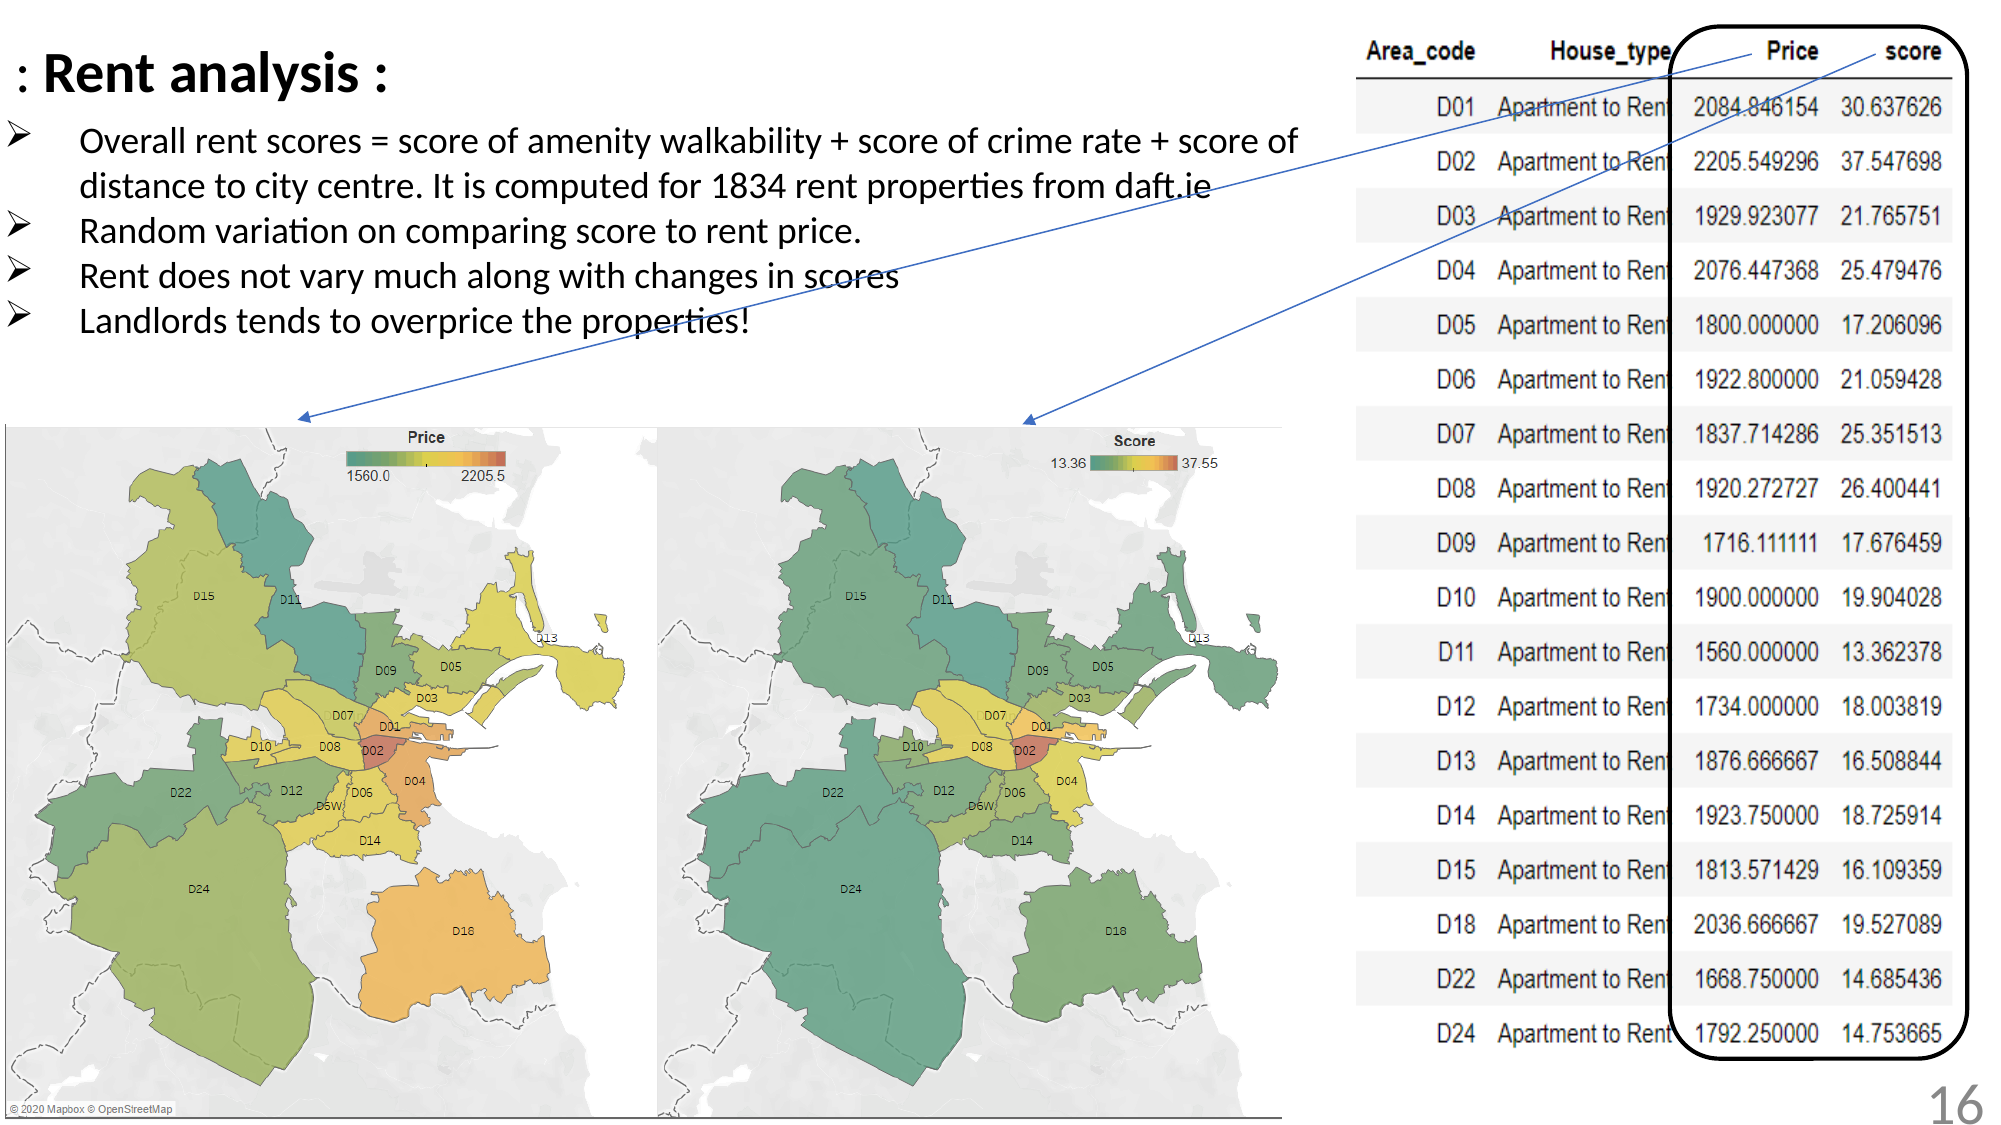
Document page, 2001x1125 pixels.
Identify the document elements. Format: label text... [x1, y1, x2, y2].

text_box [1694, 24, 1943, 31]
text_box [297, 53, 1021, 421]
slide_number 16 [1550, 1070, 2000, 1125]
text_box : Rent analysis : [0, 26, 1424, 108]
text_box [1022, 53, 1876, 425]
picture [4, 424, 1282, 1121]
picture [1356, 32, 1984, 1071]
text_box Overall rent scores = score of amenity walkability + score of crime rate + score of distance to city centre. It is computed for 1834 rent properties from daft.ie Random variation on comparing score to rent price. Rent does not vary much along with changes in scores Landlords tends to overprice the properties! [0, 108, 292, 349]
